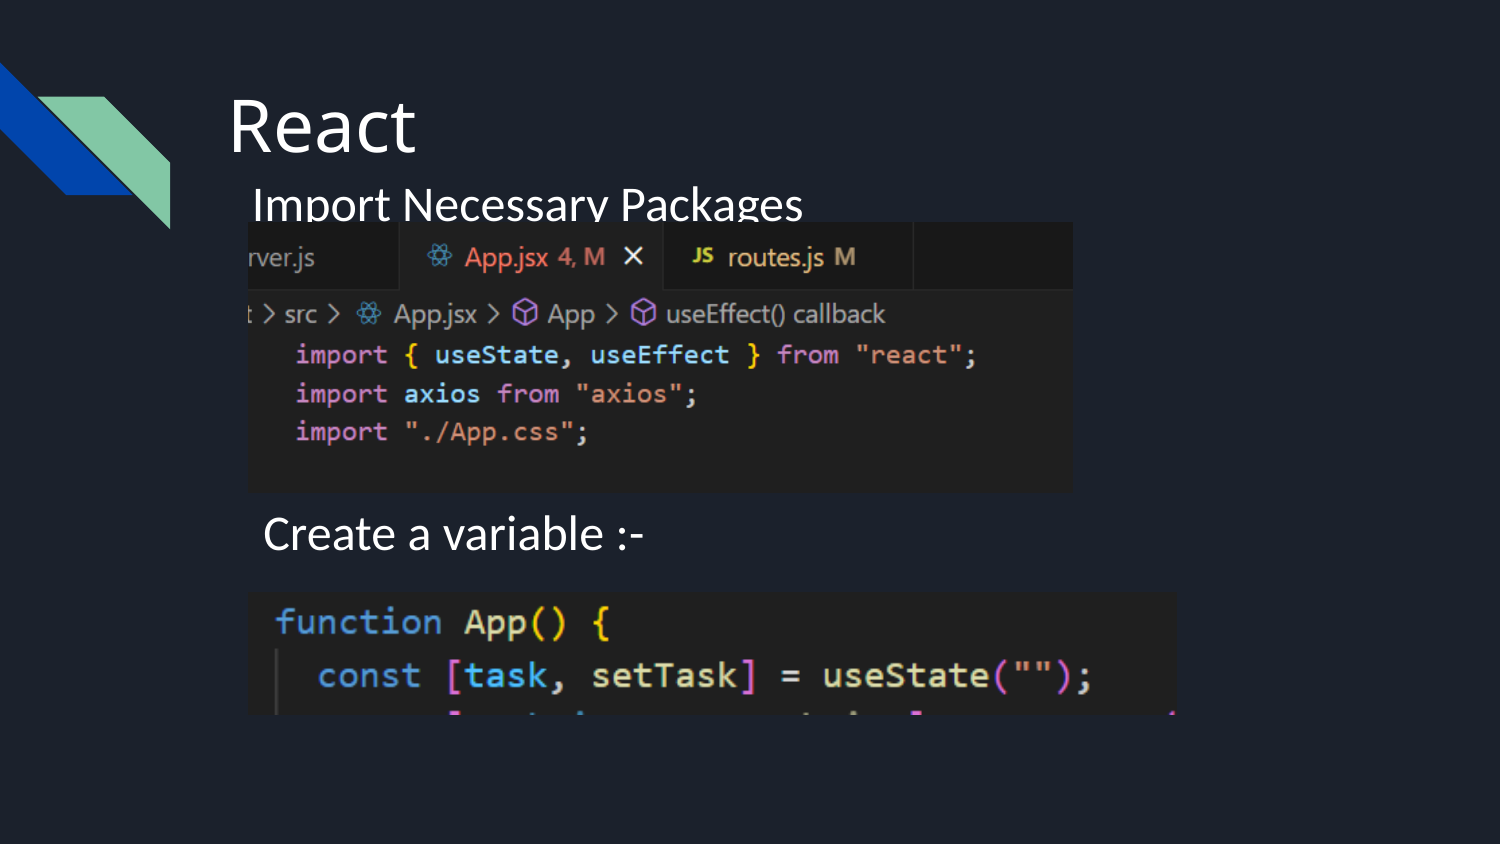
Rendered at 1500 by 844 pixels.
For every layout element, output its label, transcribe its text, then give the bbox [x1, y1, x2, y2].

picture [248, 592, 1177, 715]
list Import Necessary Packages [212, 151, 1368, 236]
text_box Create a variable :- [248, 500, 999, 568]
picture [248, 221, 1073, 493]
title React [212, 64, 1368, 151]
